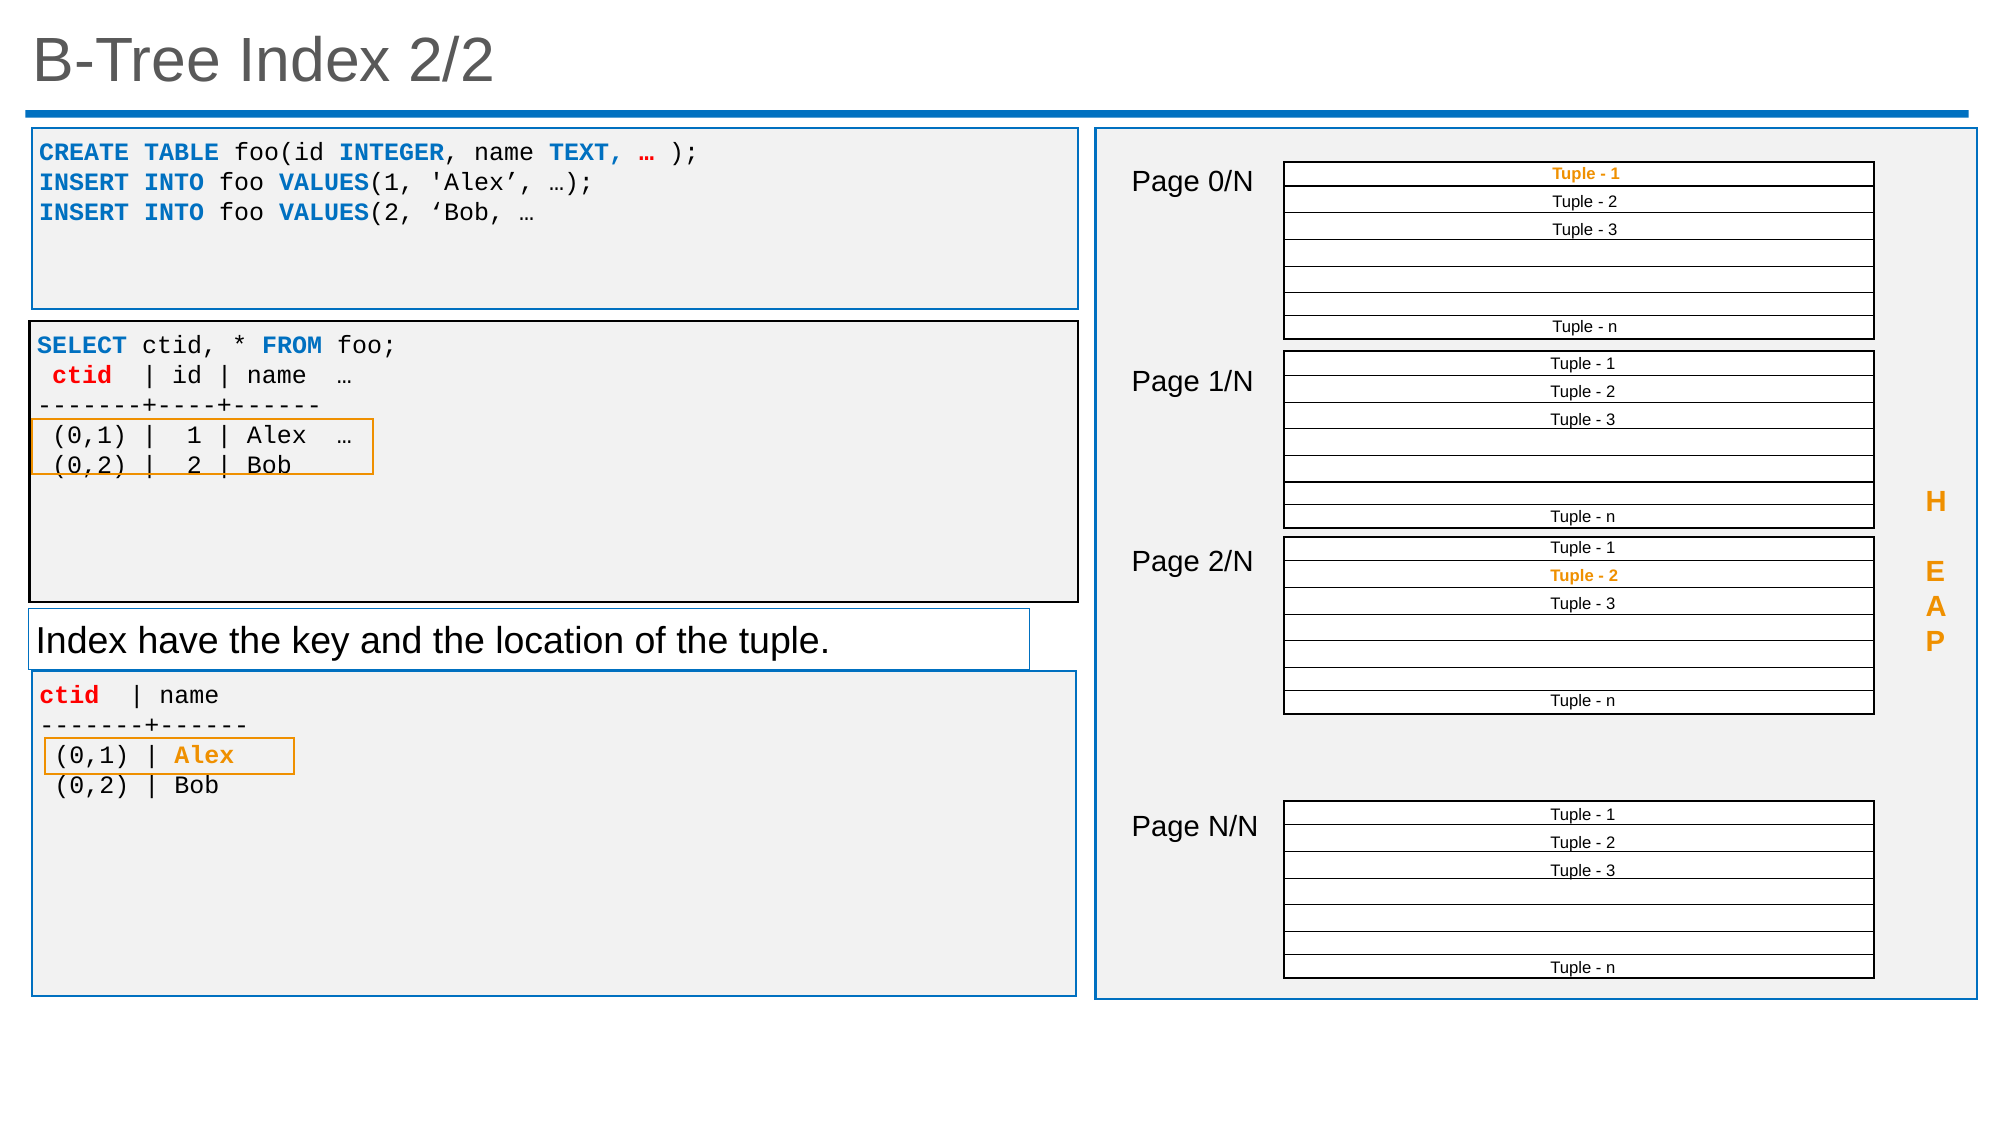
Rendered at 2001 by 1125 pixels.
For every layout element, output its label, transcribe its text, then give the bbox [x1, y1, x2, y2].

text_box Tuple - n [1535, 714, 1703, 718]
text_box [1283, 161, 1875, 340]
text_box Page N/N [1116, 799, 1284, 850]
text_box Page 2/N [1116, 535, 1284, 585]
text_box ctid | name -------+------ (0,1) | Alex (0,2) | Bob [31, 670, 1076, 997]
text_box SELECT ctid, * FROM foo; ctid | id | name … -------+----+------ (0,1) | 1 | Alex … (0,2) | 2 | Bob [29, 320, 1078, 603]
text_box Tuple - n [1537, 340, 1705, 344]
text_box H EAP [1910, 161, 1955, 978]
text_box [1283, 351, 1875, 529]
text_box [1095, 128, 1977, 999]
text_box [1283, 800, 1875, 978]
text_box Tuple - 1 [1537, 155, 1705, 161]
text_box [31, 418, 373, 475]
text_box Page 0/N [1116, 155, 1284, 205]
text_box CREATE TABLE foo(id INTEGER, name TEXT, … ); INSERT INTO foo VALUES(1, 'Alex’, …); INSERT INTO foo VALUES(2, ‘Bob, … [31, 128, 1078, 309]
text_box Tuple - n [1535, 978, 1703, 985]
title B-Tree Index 2/2 [25, 22, 1969, 101]
text_box Tuple - 1 [1535, 345, 1703, 351]
text_box Tuple - 1 [1535, 796, 1703, 800]
text_box Index have the key and the location of the tuple. [28, 608, 1030, 670]
text_box [45, 737, 295, 774]
text_box Tuple - 1 [1535, 530, 1703, 536]
text_box Page 1/N [1116, 354, 1283, 405]
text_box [1283, 536, 1875, 714]
